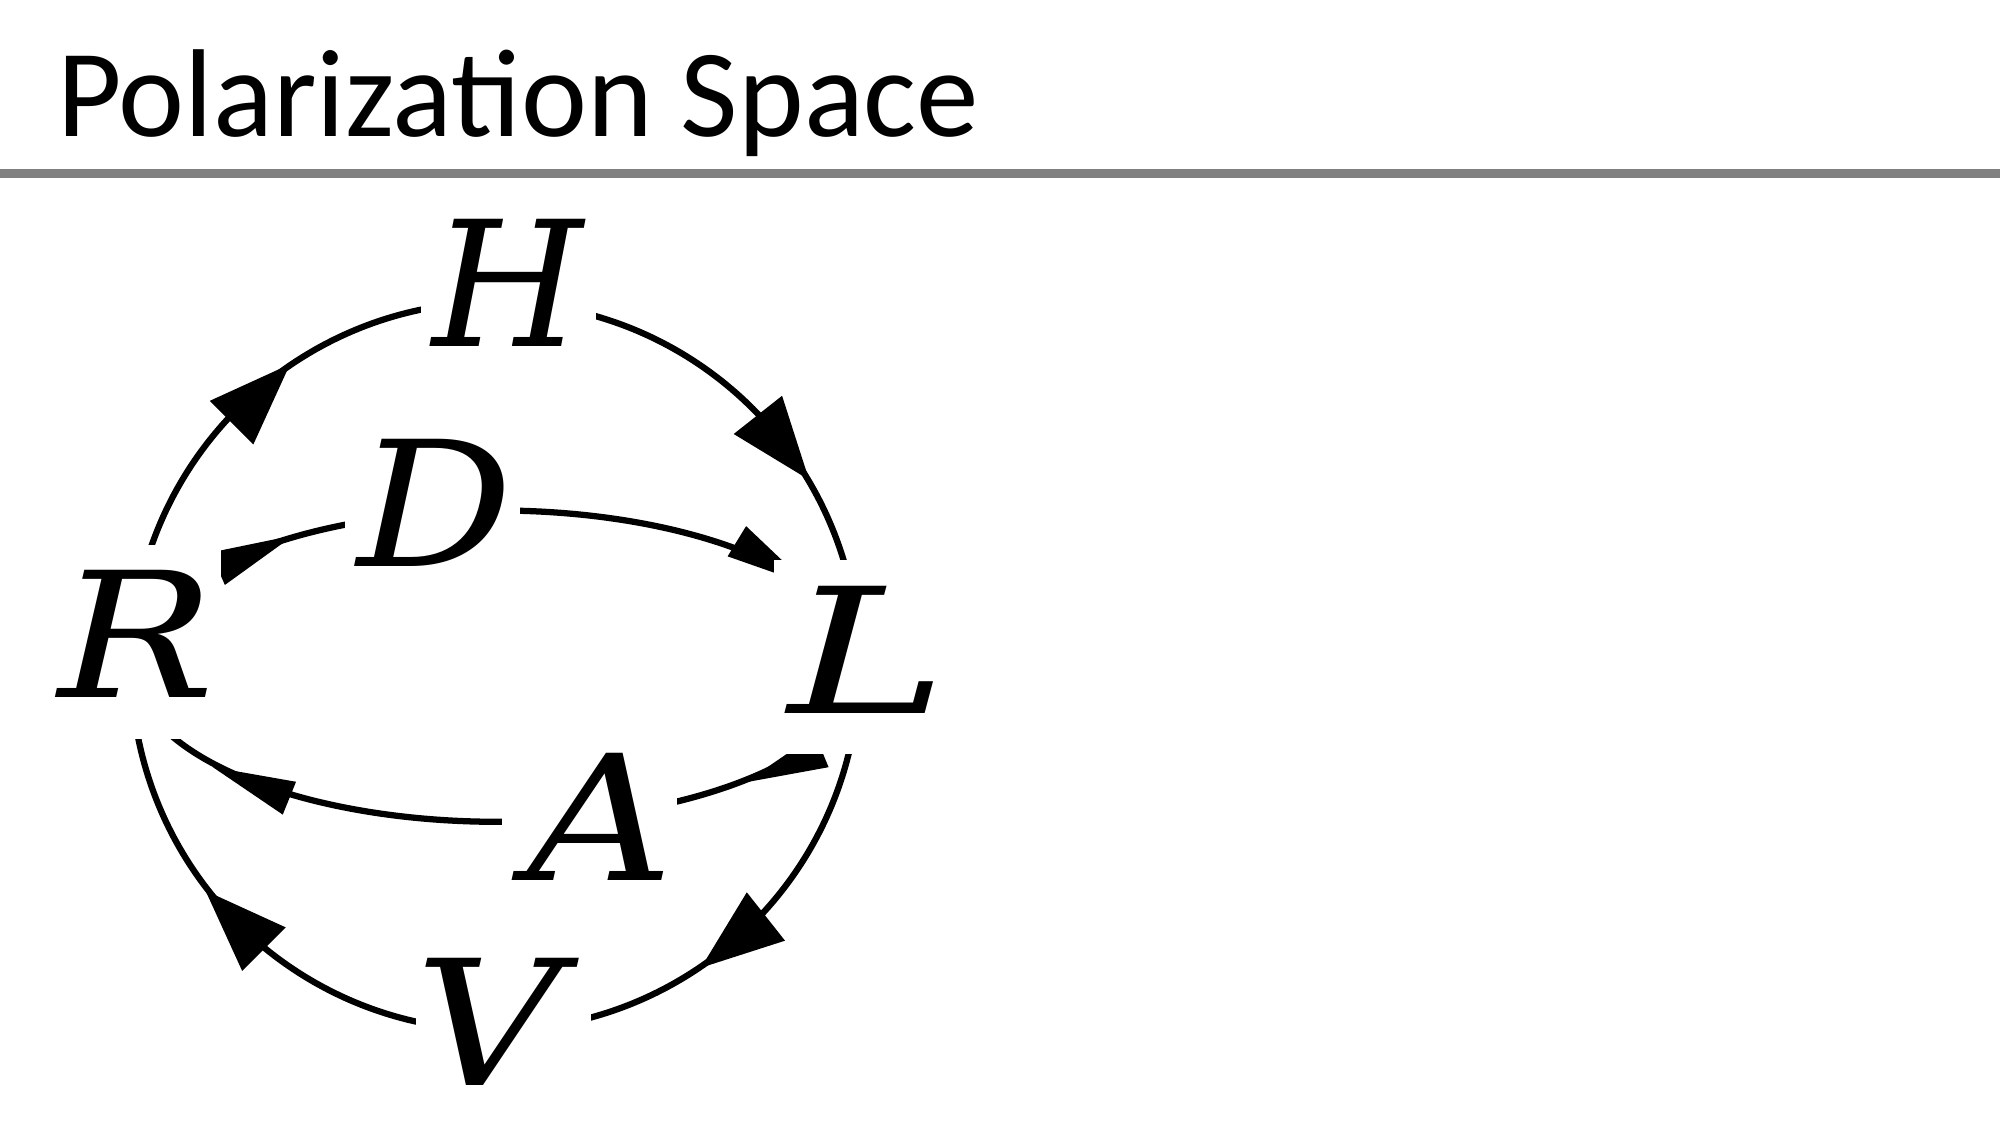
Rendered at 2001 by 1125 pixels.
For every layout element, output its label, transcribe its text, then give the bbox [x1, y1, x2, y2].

text_box Polarization Space [42, 3, 995, 169]
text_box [45, 413, 949, 922]
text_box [43, 193, 954, 1125]
